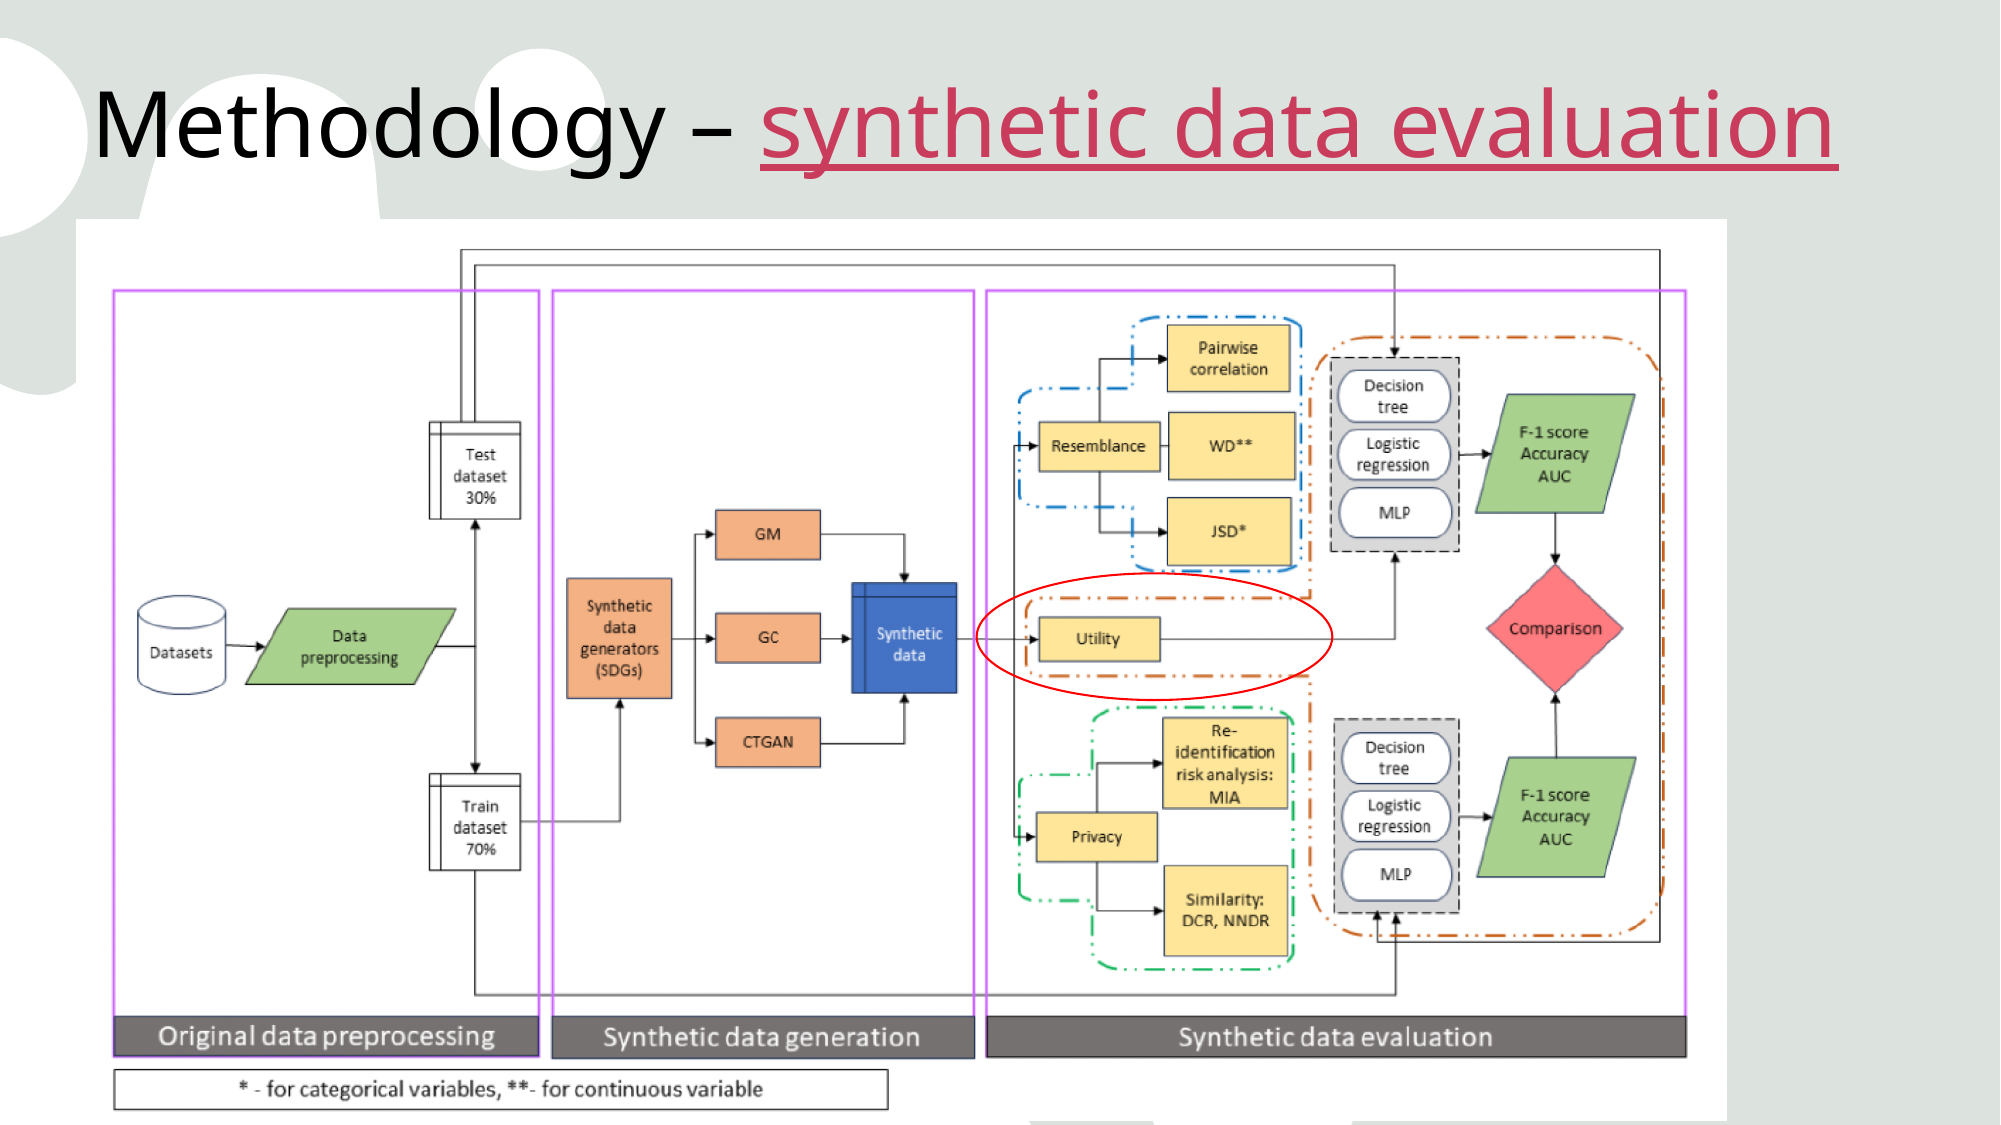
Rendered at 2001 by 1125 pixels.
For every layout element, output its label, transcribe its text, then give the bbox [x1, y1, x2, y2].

picture [76, 219, 1727, 1121]
title Methodology – synthetic data evaluation [76, 0, 1877, 184]
